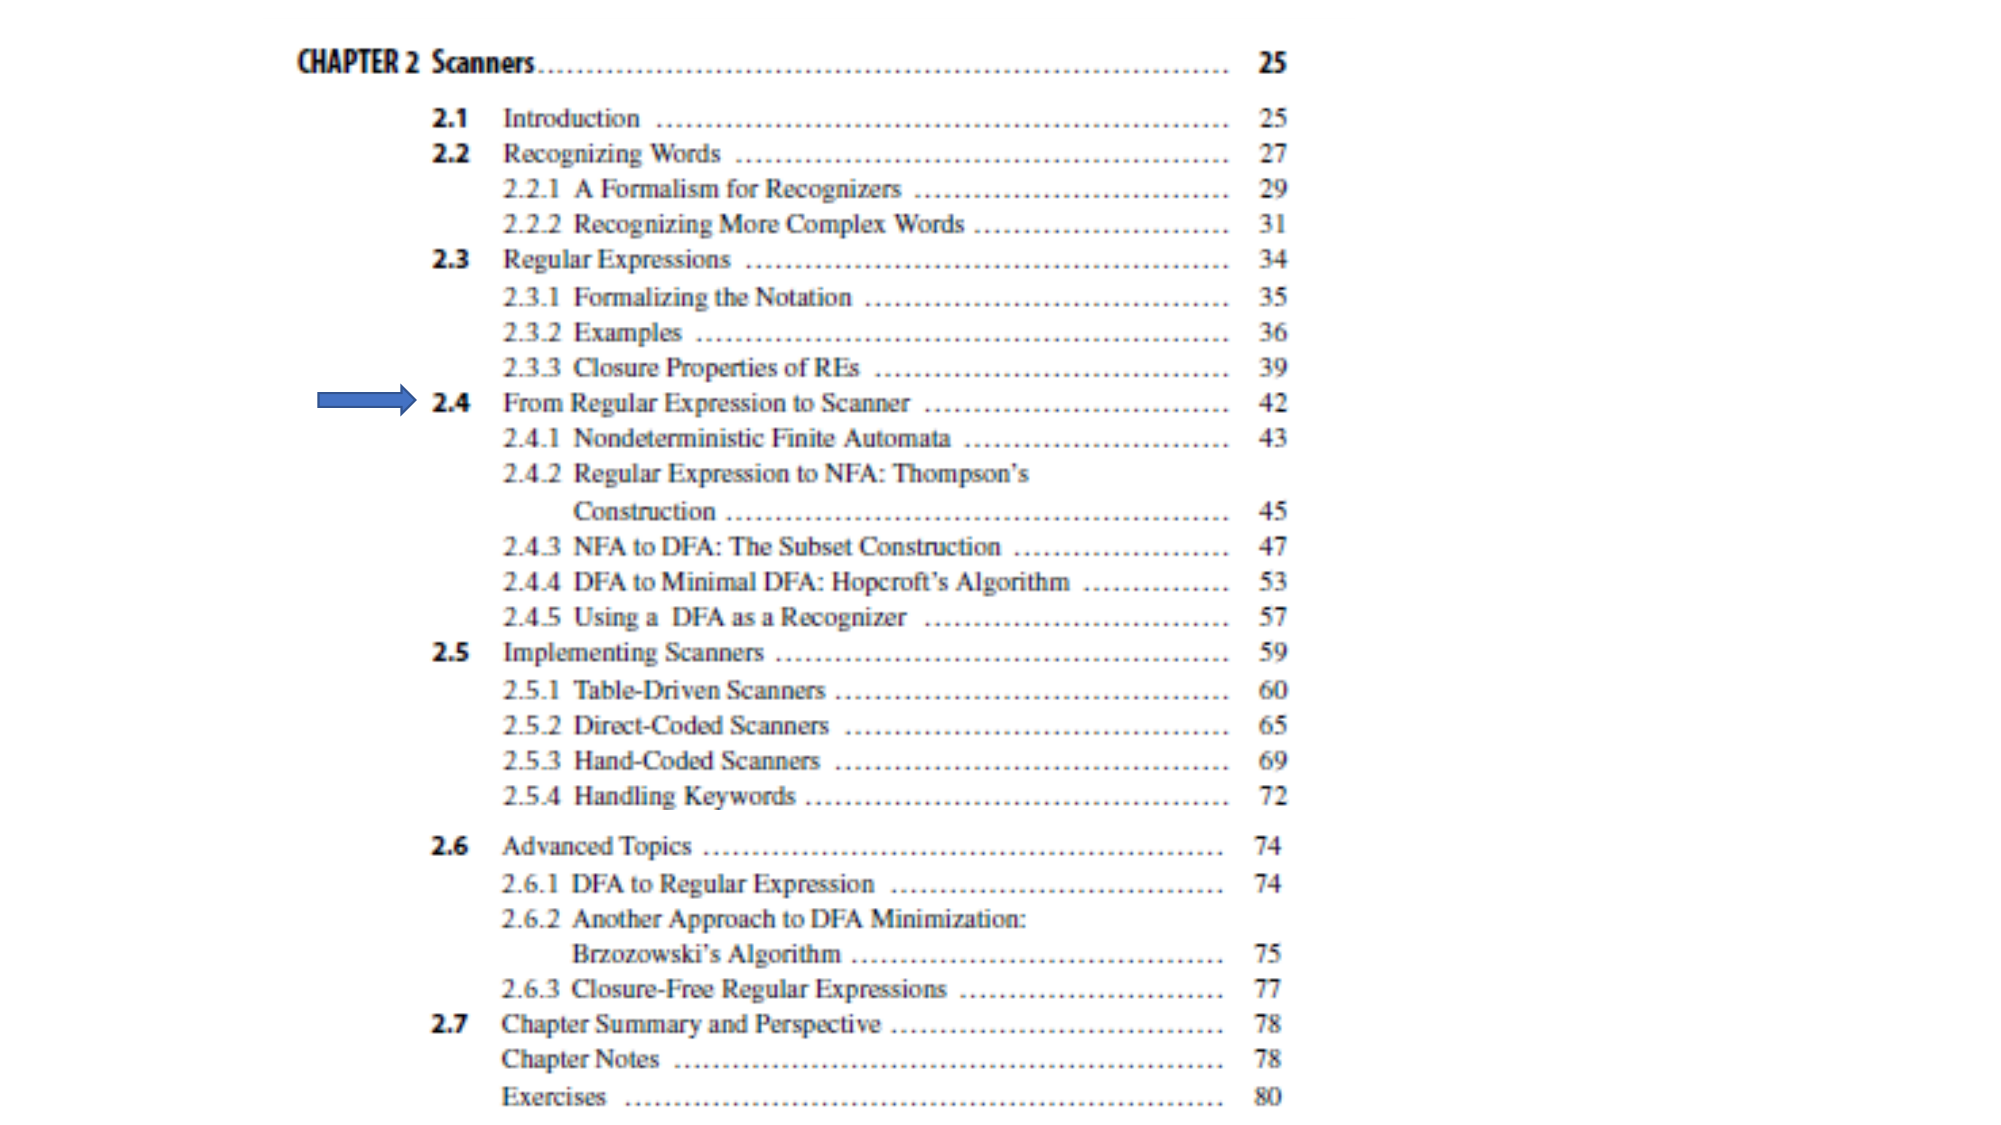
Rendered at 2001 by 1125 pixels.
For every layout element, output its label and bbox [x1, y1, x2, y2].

text_box [262, 17, 1355, 841]
text_box [339, 810, 1344, 1120]
